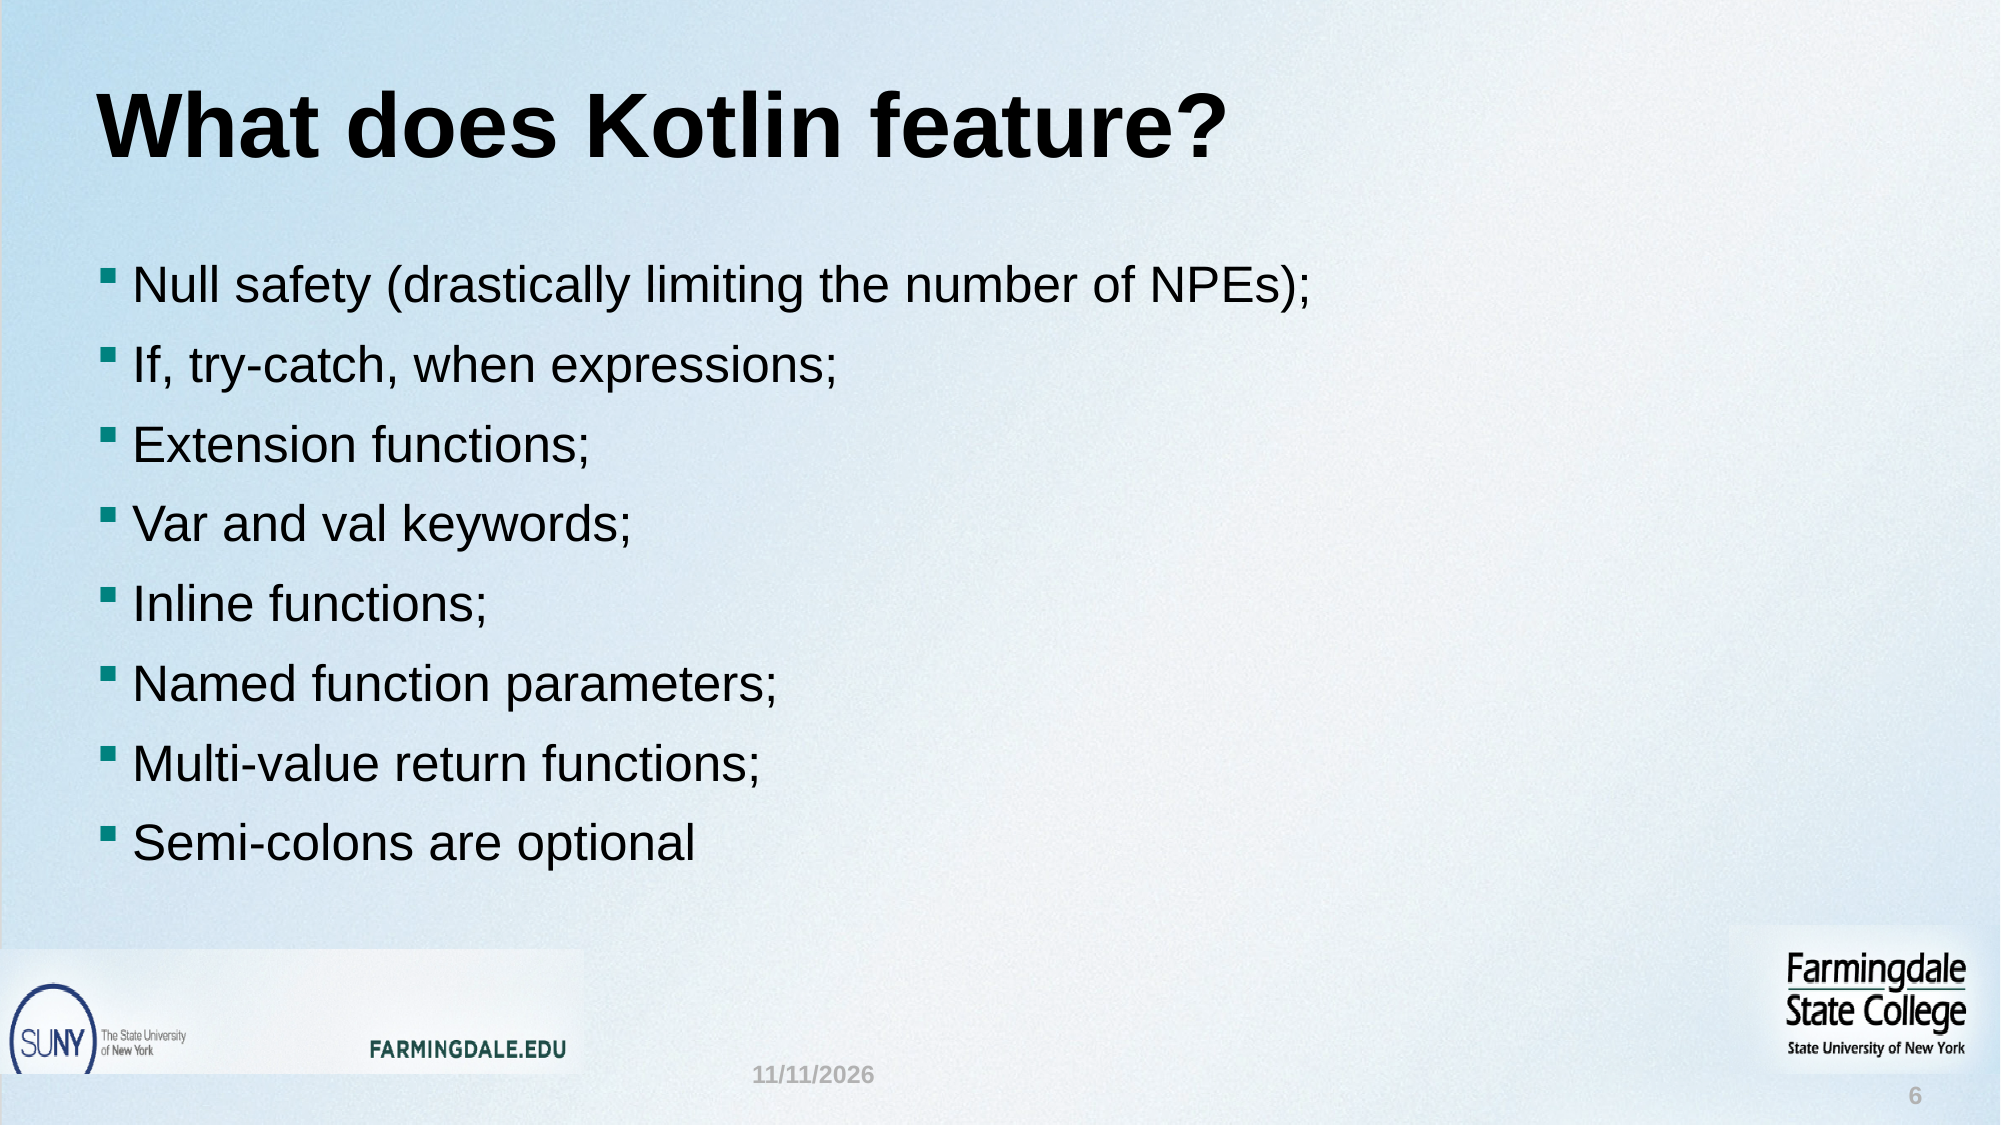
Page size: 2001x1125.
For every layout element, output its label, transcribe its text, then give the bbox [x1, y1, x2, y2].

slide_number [737, 1043, 1088, 1104]
slide_number 6 [1487, 1065, 1938, 1125]
title What does Kotlin feature? [81, 19, 1918, 237]
list Null safety (drastically limiting the number of NPEs); If, try-catch, when expressions; Extension functions; Var and val keywords; Inline functions; Named function parameters; Multi-value return functions; Semi-colons are optional [81, 243, 1918, 881]
picture [0, 0, 2001, 1125]
